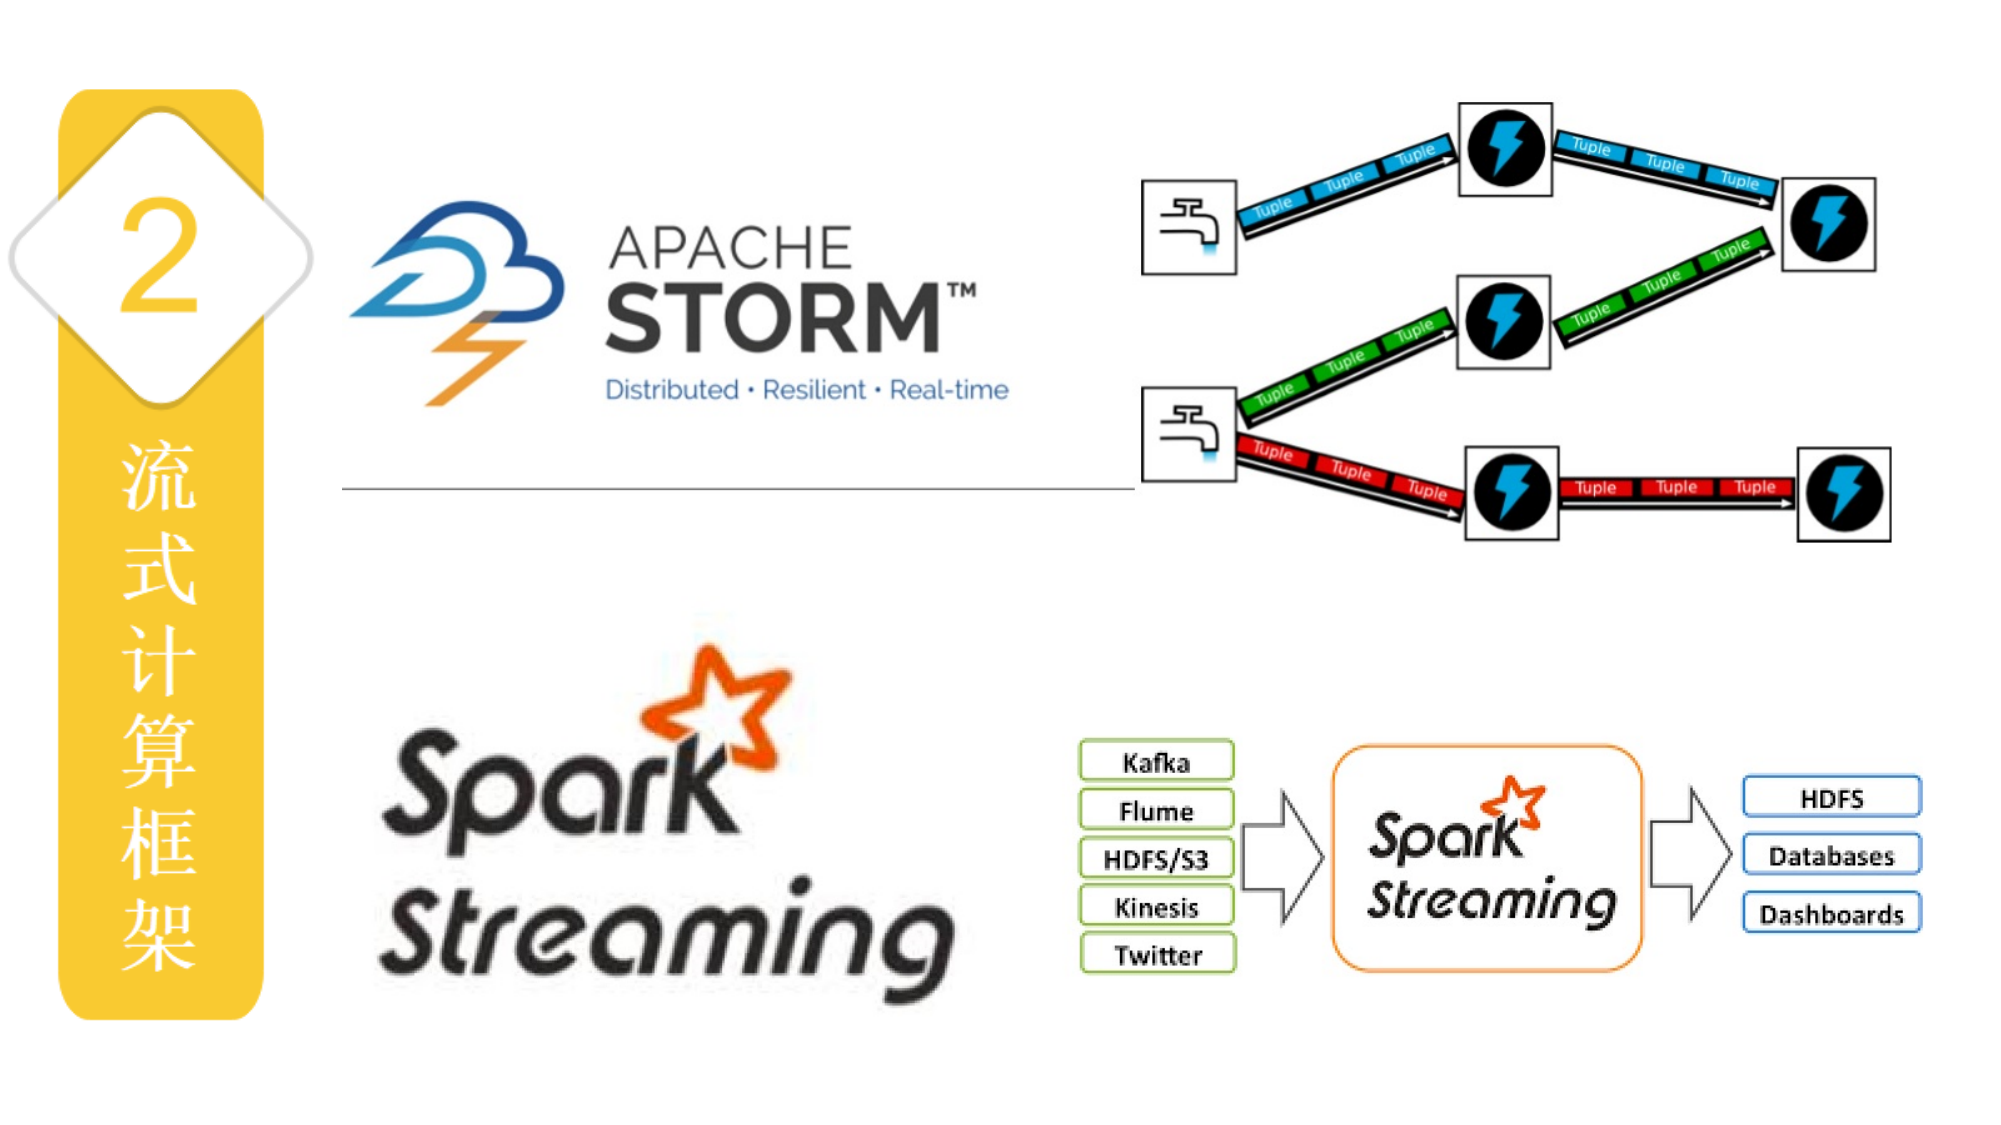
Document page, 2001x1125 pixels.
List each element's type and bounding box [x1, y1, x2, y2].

picture [4, 88, 316, 1022]
picture [342, 56, 1958, 1022]
